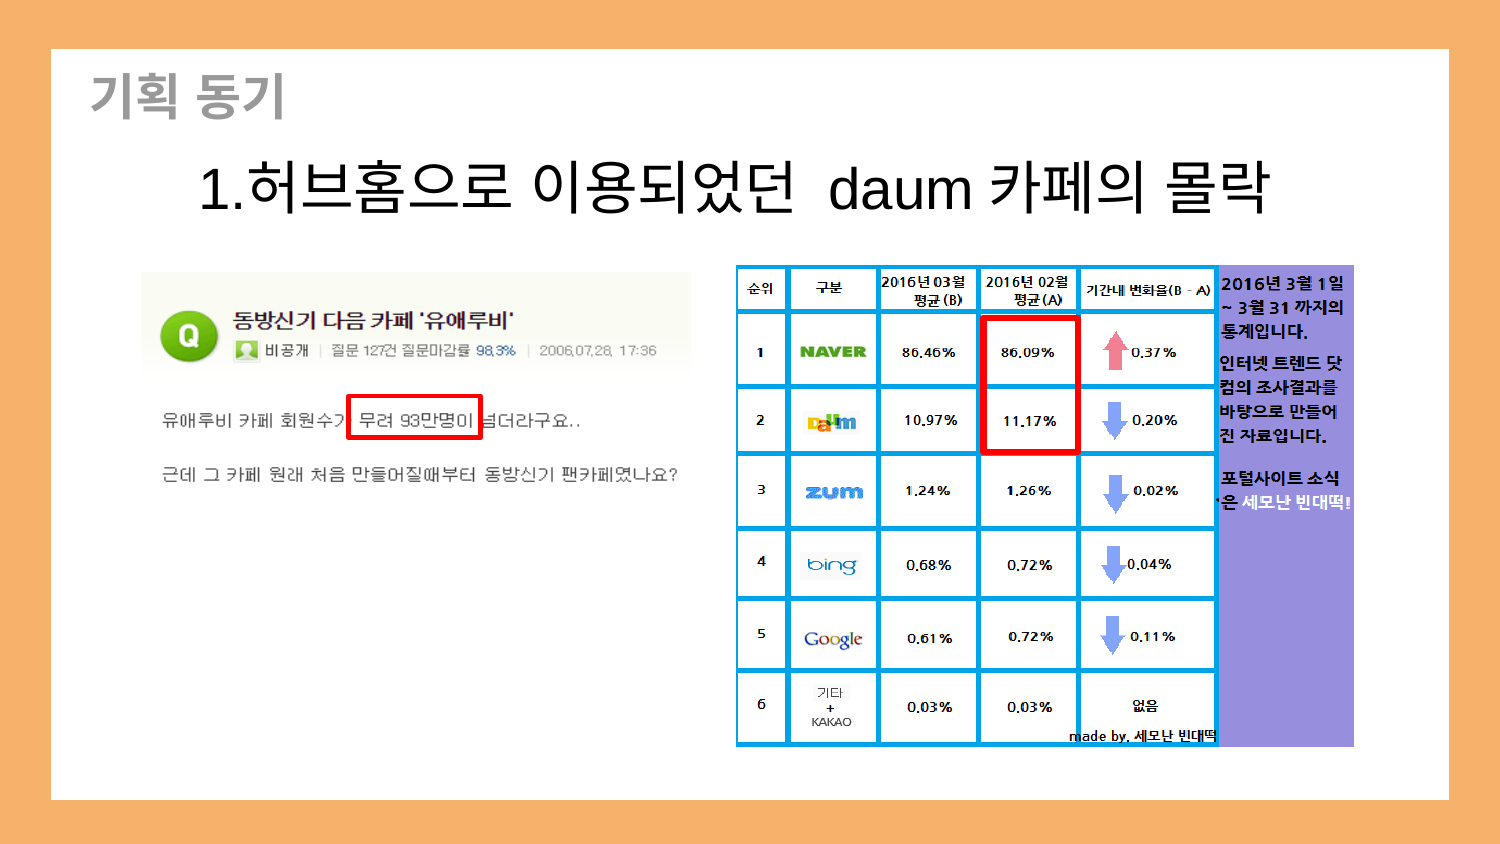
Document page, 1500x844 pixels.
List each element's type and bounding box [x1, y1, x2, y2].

picture [982, 457, 1075, 525]
picture [792, 315, 875, 383]
picture [982, 532, 1075, 595]
picture [1079, 674, 1215, 742]
picture [739, 390, 784, 450]
picture [739, 532, 784, 595]
picture [739, 602, 784, 667]
picture [882, 270, 975, 308]
picture [882, 674, 975, 741]
picture [1082, 602, 1213, 667]
picture [1082, 457, 1213, 525]
picture [1082, 532, 1213, 595]
picture [739, 457, 784, 525]
picture [792, 457, 875, 525]
picture [792, 270, 875, 308]
picture [739, 674, 784, 741]
picture [882, 457, 975, 525]
picture [982, 602, 1075, 667]
picture [792, 390, 875, 450]
picture [982, 674, 1076, 741]
text_box [0, 0, 1500, 844]
picture [882, 532, 975, 595]
picture [882, 390, 975, 450]
picture [792, 674, 875, 741]
picture [882, 602, 975, 667]
picture [739, 315, 784, 383]
picture [792, 602, 875, 667]
picture [981, 315, 1213, 454]
picture [739, 270, 784, 308]
picture [882, 315, 975, 383]
picture [140, 272, 692, 498]
picture [982, 270, 1075, 308]
picture [792, 532, 875, 595]
picture [736, 262, 1362, 750]
picture [1082, 270, 1213, 308]
